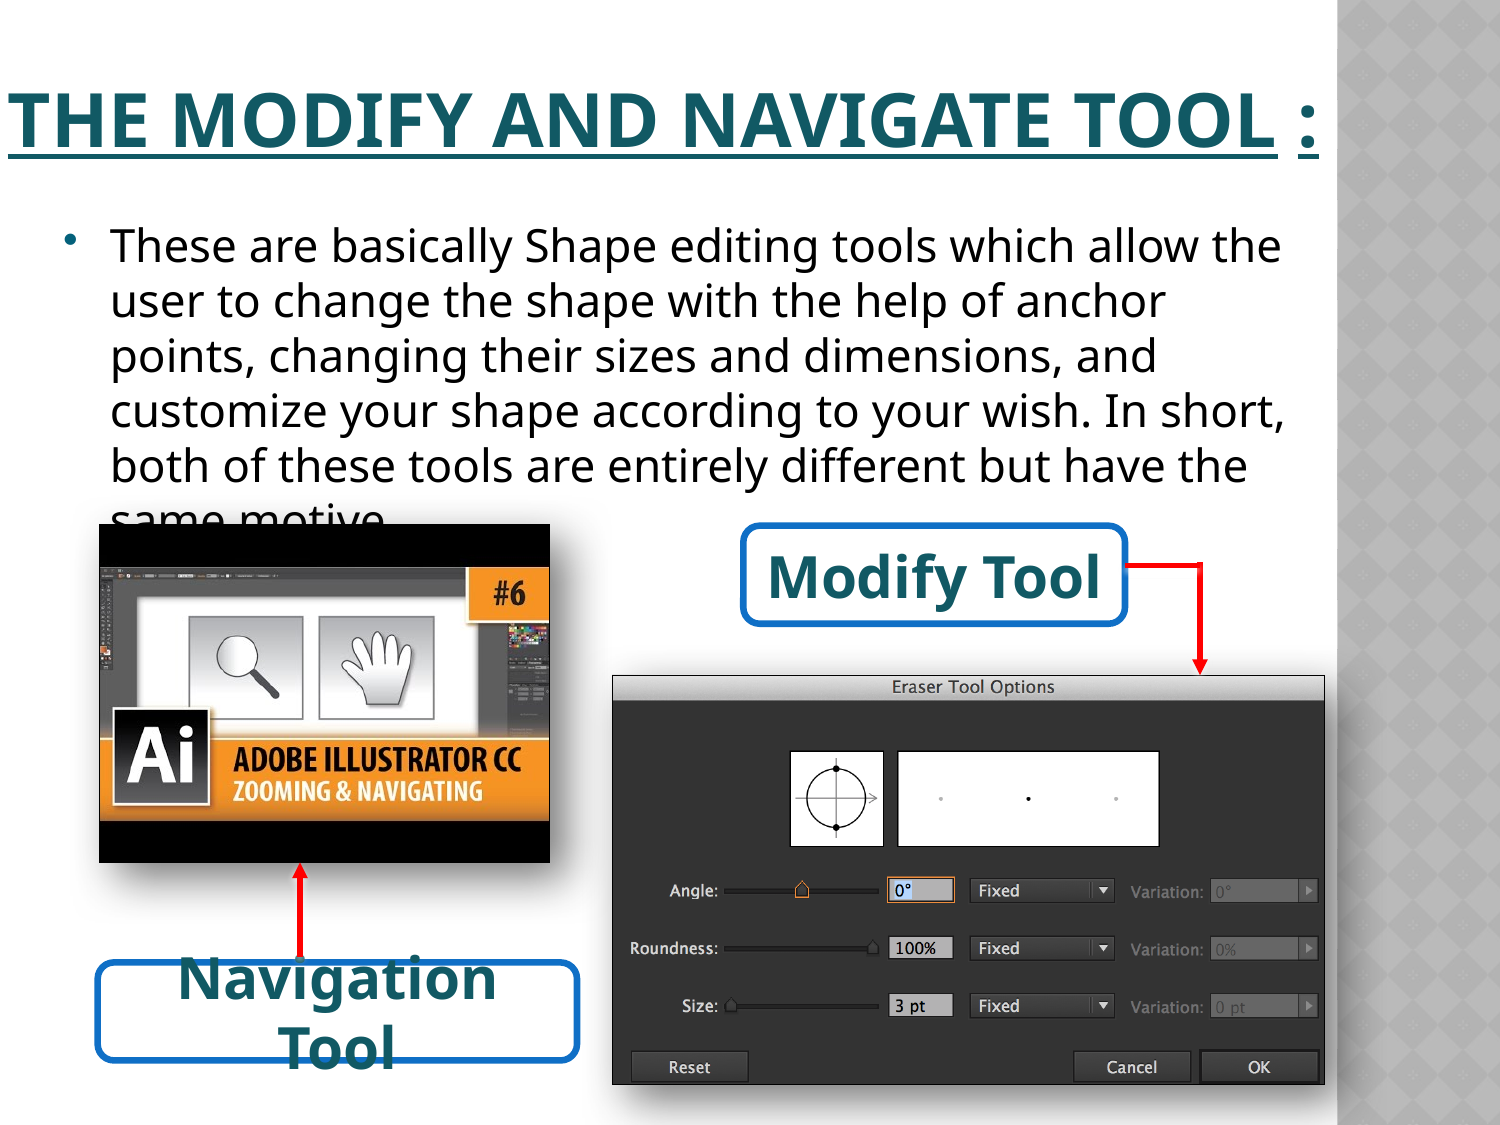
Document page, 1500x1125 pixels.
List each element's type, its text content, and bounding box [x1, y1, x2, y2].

picture [612, 674, 1326, 1085]
text_box Modify Tool [739, 522, 1129, 628]
picture [99, 524, 551, 863]
text_box Navigation Tool [94, 959, 581, 1064]
title The modify and navigate tool : [0, 24, 1338, 163]
text_box These are basically Shape editing tools which allow the user to change the shape with the help of anchor points, changing their sizes and dimensions, and customize your shape according to your wish. In short, both of these tools are entirely different but have the same motive. [49, 209, 1325, 525]
